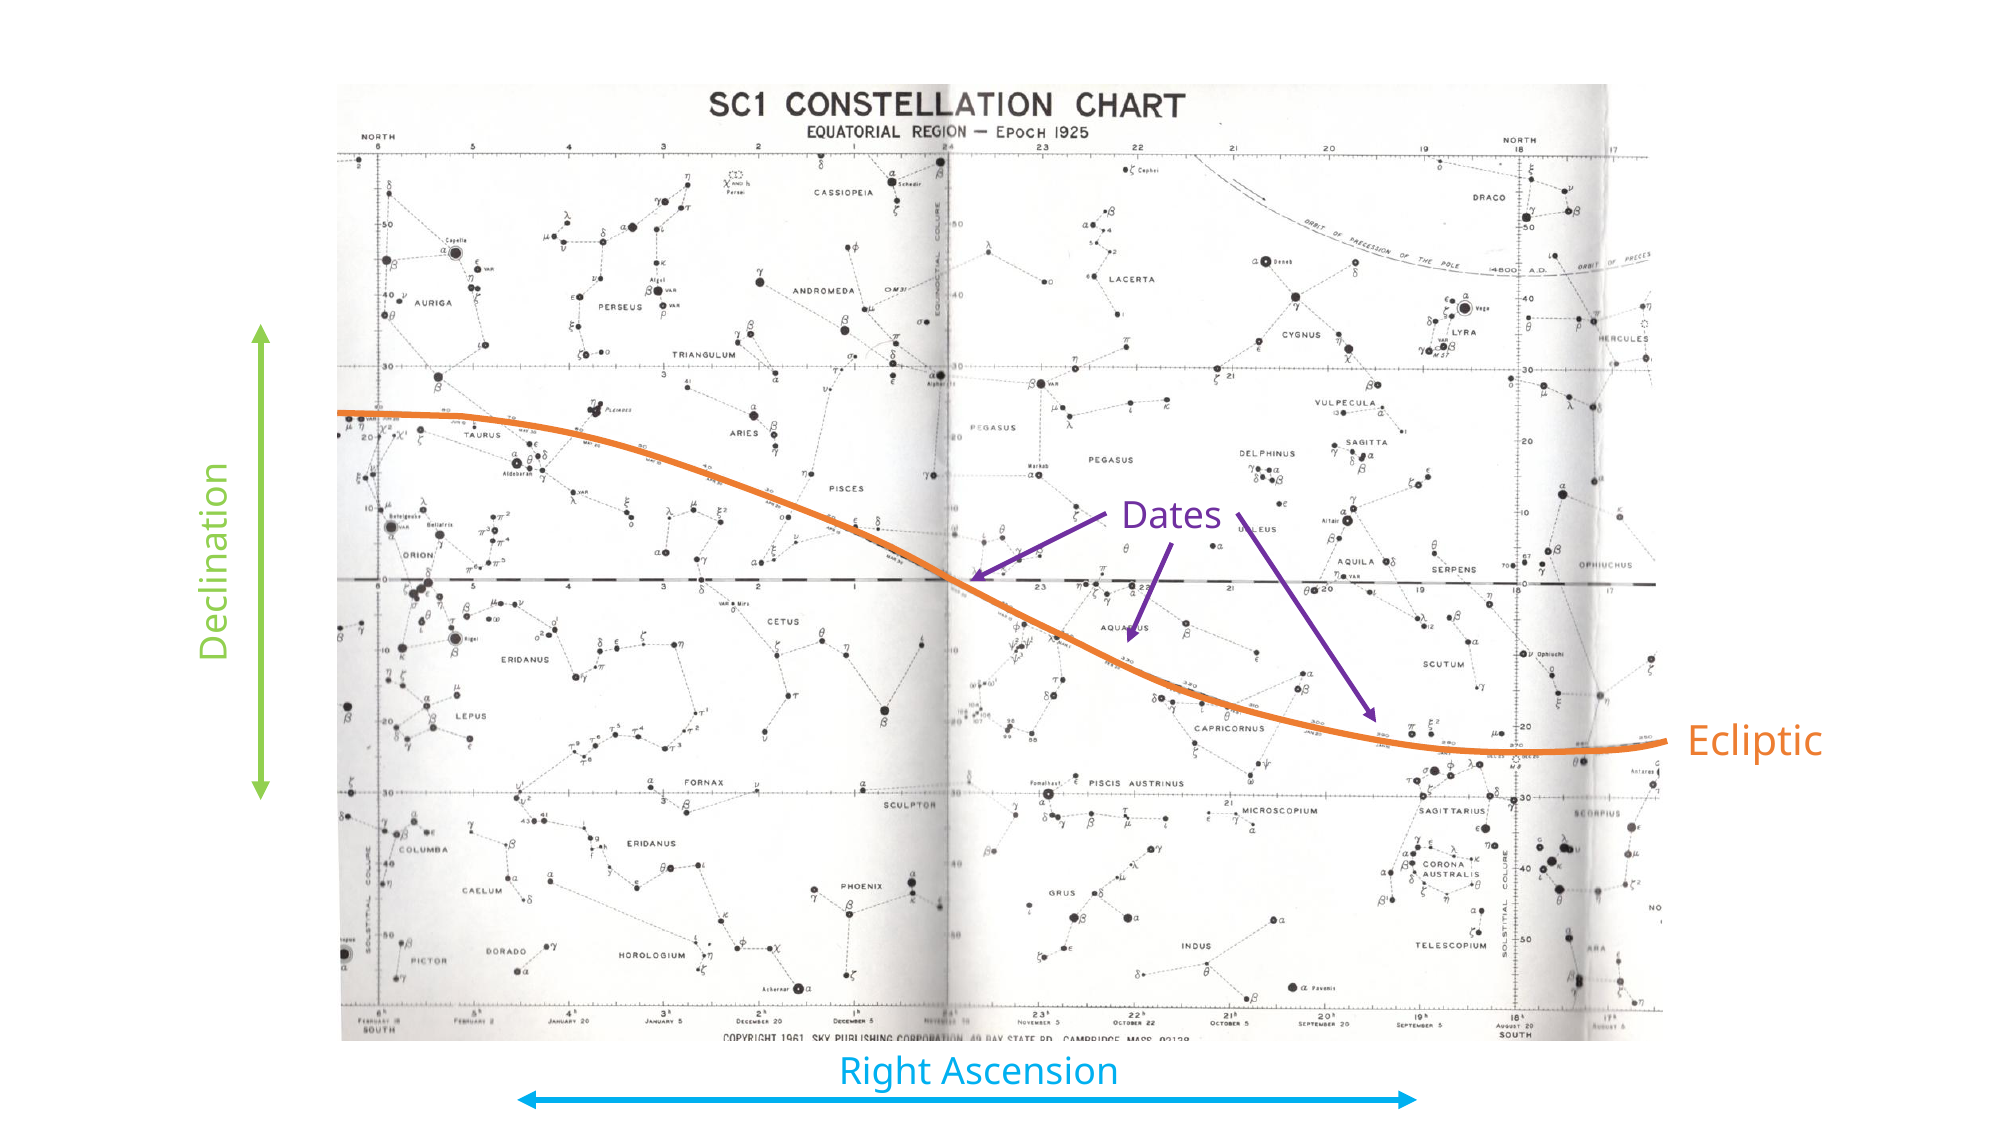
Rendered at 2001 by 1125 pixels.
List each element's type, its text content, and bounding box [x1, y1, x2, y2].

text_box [1127, 543, 1172, 643]
text_box Declination [181, 447, 242, 677]
text_box Right Ascension [823, 1041, 1135, 1099]
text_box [970, 513, 1104, 581]
text_box Ecliptic [1672, 705, 1838, 771]
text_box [1240, 513, 1377, 723]
picture [337, 84, 1663, 1041]
